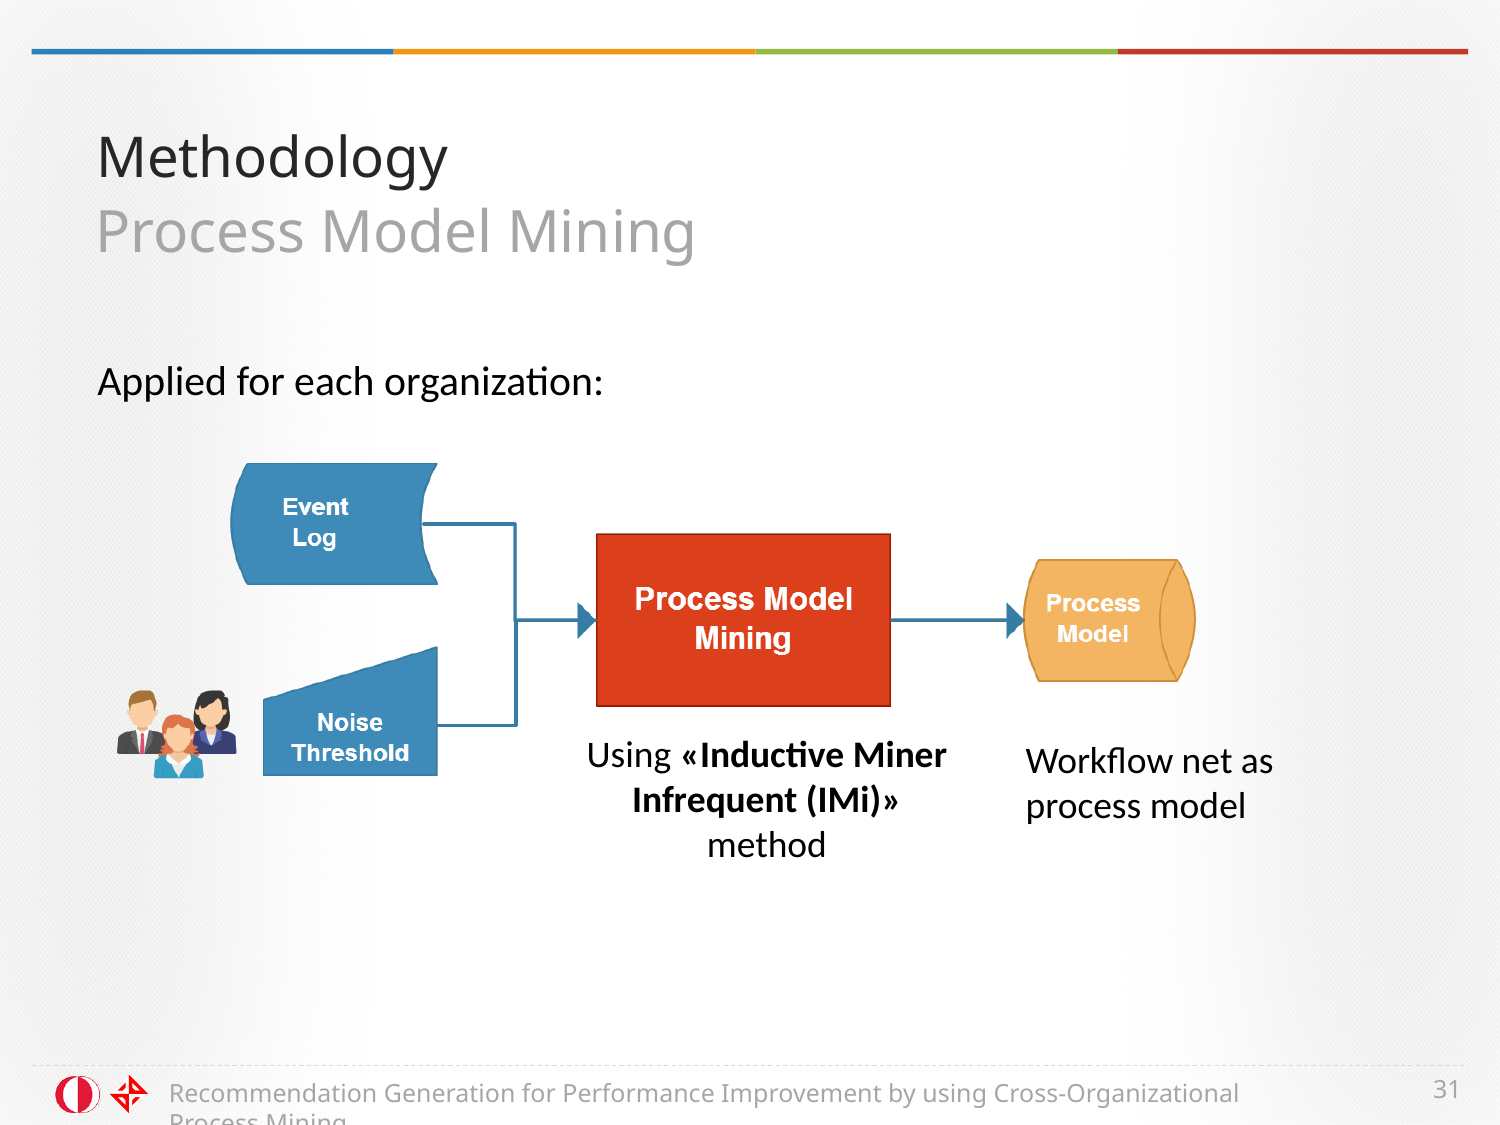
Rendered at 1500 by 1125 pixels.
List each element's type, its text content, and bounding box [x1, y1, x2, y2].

text_box Applied for each organization: [85, 348, 1064, 451]
text_box Process Model Mining [80, 187, 1500, 272]
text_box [31, 1065, 1477, 1116]
text_box Methodology [81, 114, 1500, 187]
picture [0, 0, 1500, 1125]
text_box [31, 48, 1469, 55]
picture [173, 1116, 180, 1123]
picture [272, 1116, 281, 1125]
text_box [103, 449, 1312, 875]
picture [178, 1116, 267, 1125]
